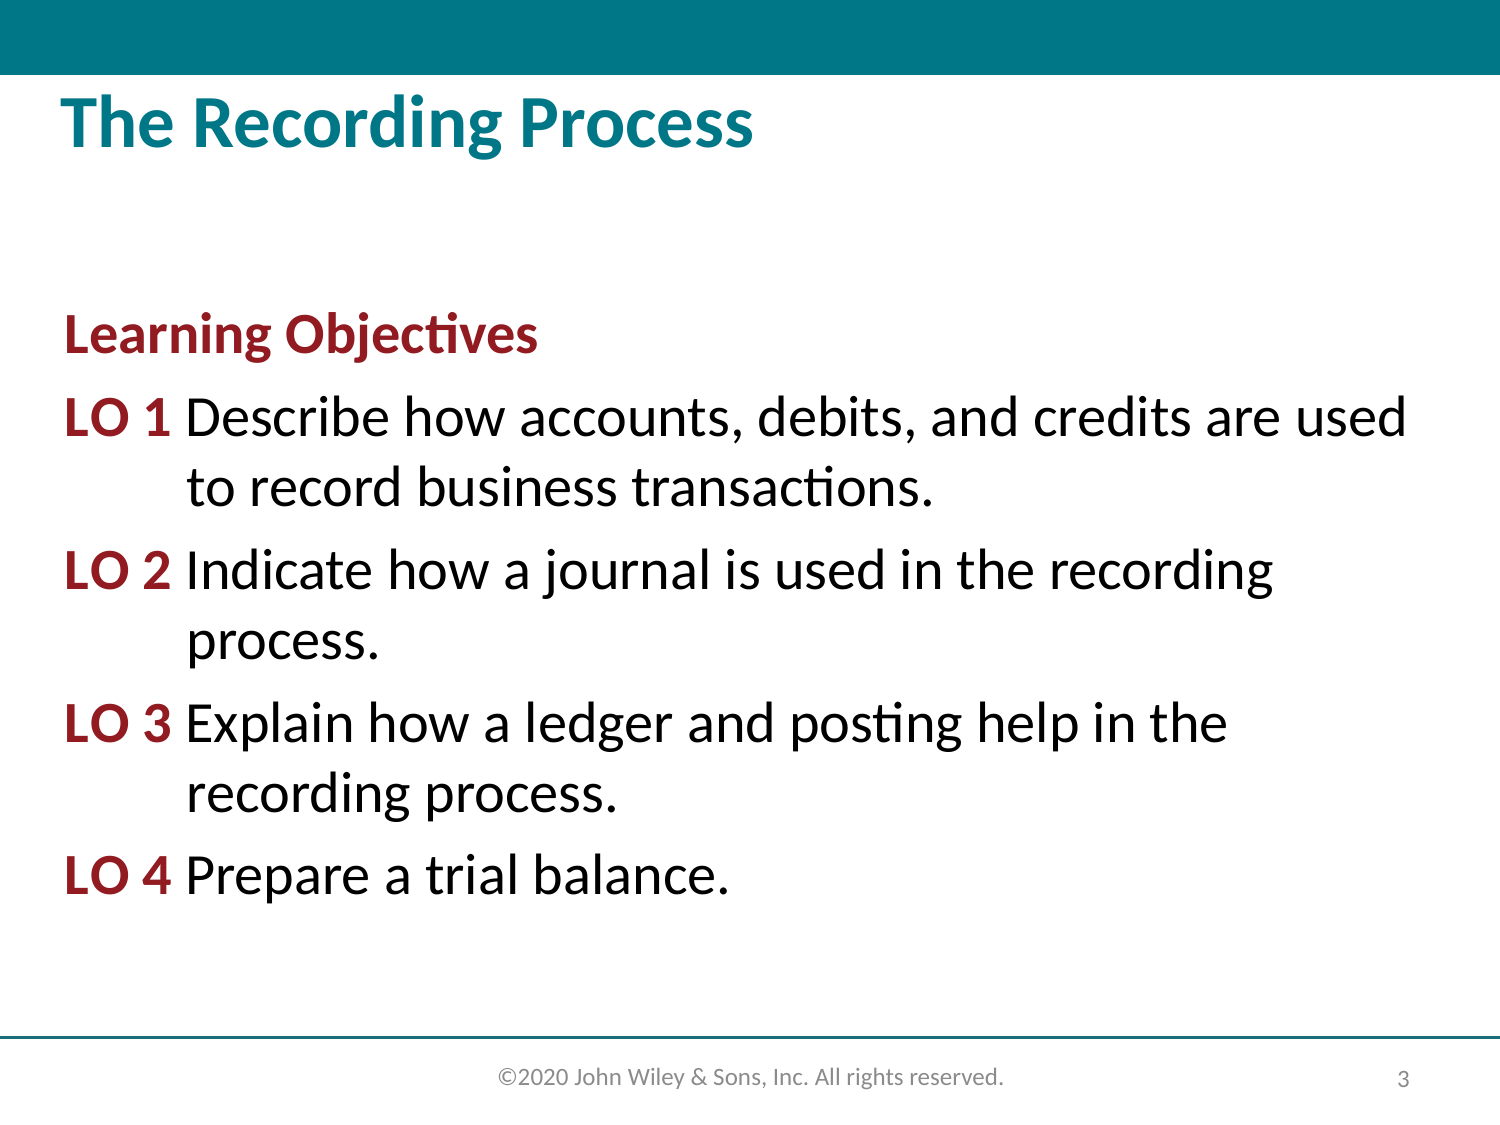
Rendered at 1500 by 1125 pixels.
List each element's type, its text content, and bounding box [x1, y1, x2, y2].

list Learning Objectives L O 1 Describe how accounts, debits, and credits are used to record business transactions. L O 2 Indicate how a journal is used in the recording process. L O 3 Explain how a ledger and posting help in the recording process. L O 4 Prepare a trial balance. [50, 287, 1450, 1025]
title The Recording Process [45, 75, 1447, 235]
